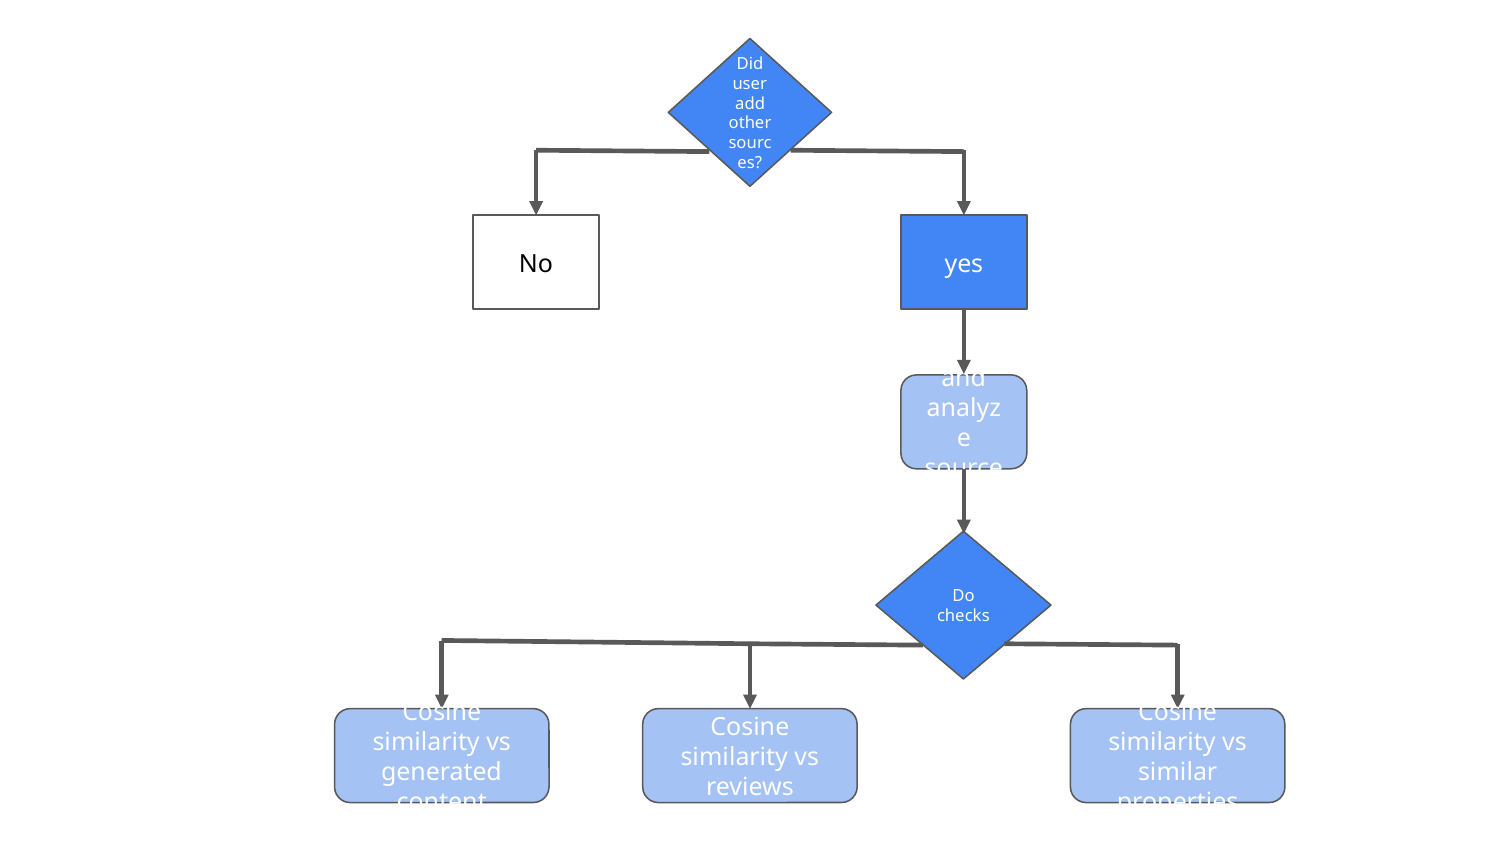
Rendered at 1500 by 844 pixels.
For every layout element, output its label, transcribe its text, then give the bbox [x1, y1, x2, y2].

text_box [441, 640, 751, 644]
text_box Embed and analyze sources [900, 374, 1027, 469]
text_box yes [900, 215, 1027, 309]
text_box Cosine similarity vs generated content [334, 708, 550, 803]
text_box Do checks [875, 534, 1051, 679]
text_box Cosine similarity vs reviews [642, 708, 858, 803]
text_box No [473, 215, 600, 309]
text_box Did user add other sources? [668, 38, 832, 187]
text_box Cosine similarity vs similar properties [1070, 708, 1285, 803]
